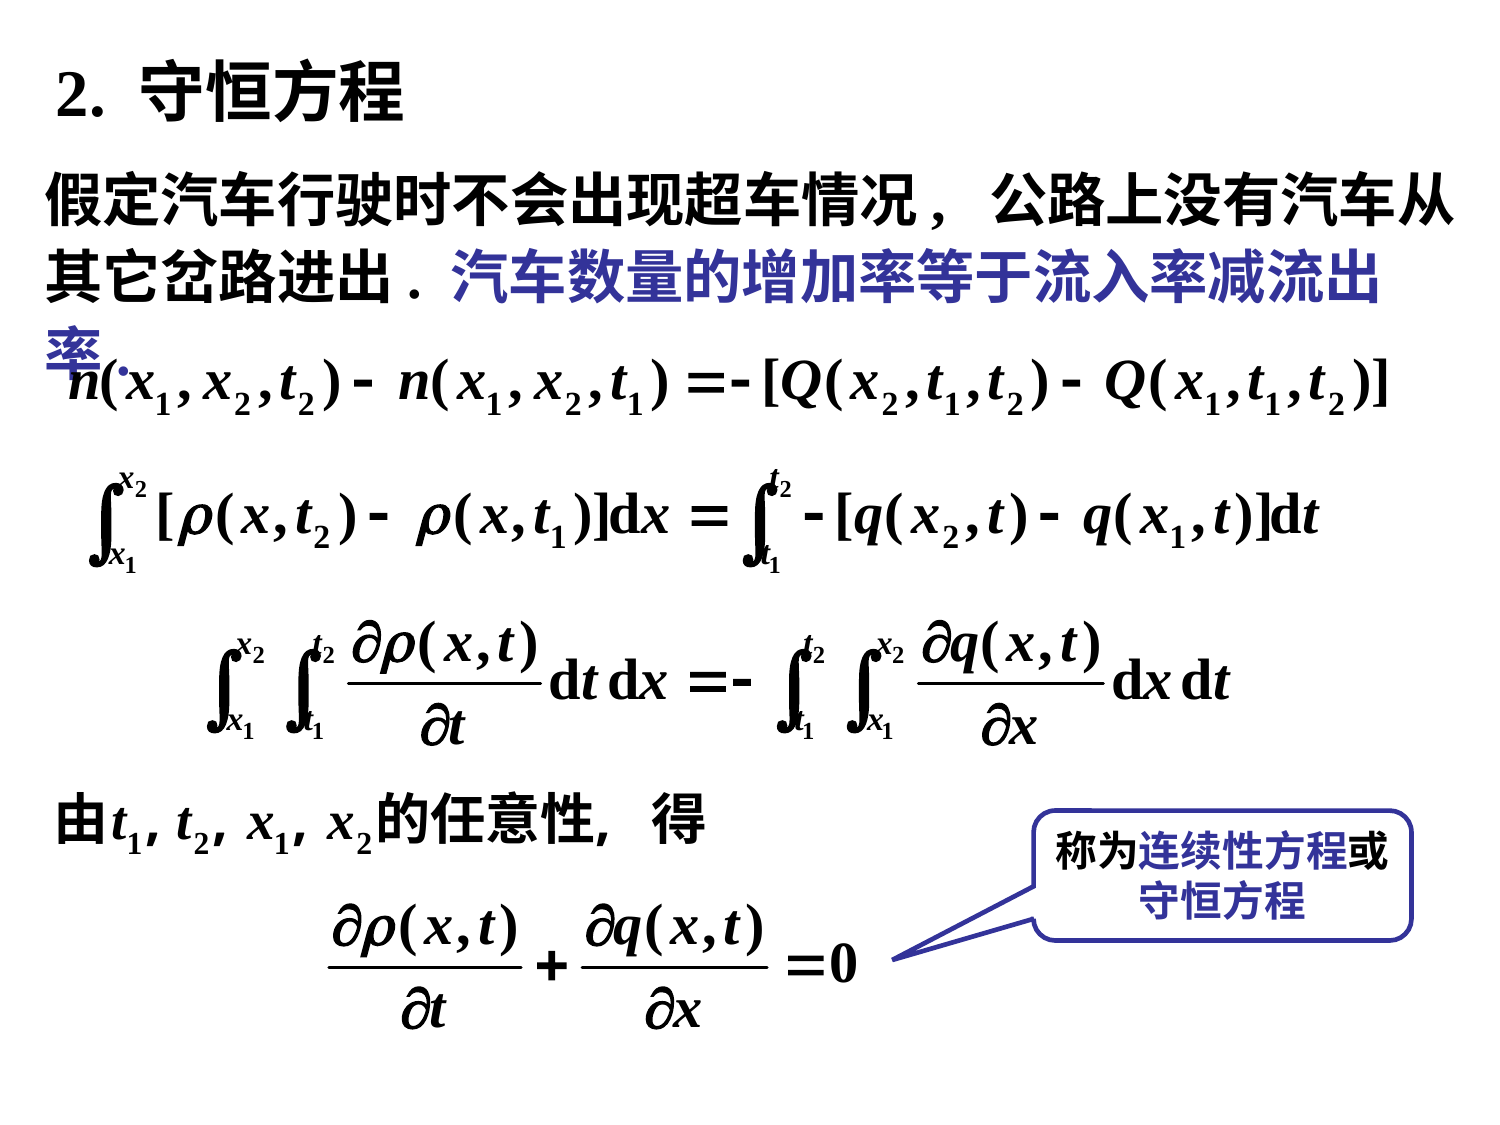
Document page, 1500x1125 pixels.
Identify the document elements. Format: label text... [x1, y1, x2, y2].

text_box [194, 609, 1237, 750]
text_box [64, 349, 1391, 422]
text_box 假定汽车行驶时不会出现超车情况, 公路上没有汽车从其它岔路进出. 汽车数量的增加率等于流入率减流出率. [29, 148, 1471, 395]
text_box 称为连续性方程或守恒方程 [892, 810, 1412, 961]
text_box 2. 守恒方程 [41, 42, 443, 138]
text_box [52, 774, 802, 871]
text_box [324, 892, 861, 1033]
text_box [76, 455, 1328, 580]
